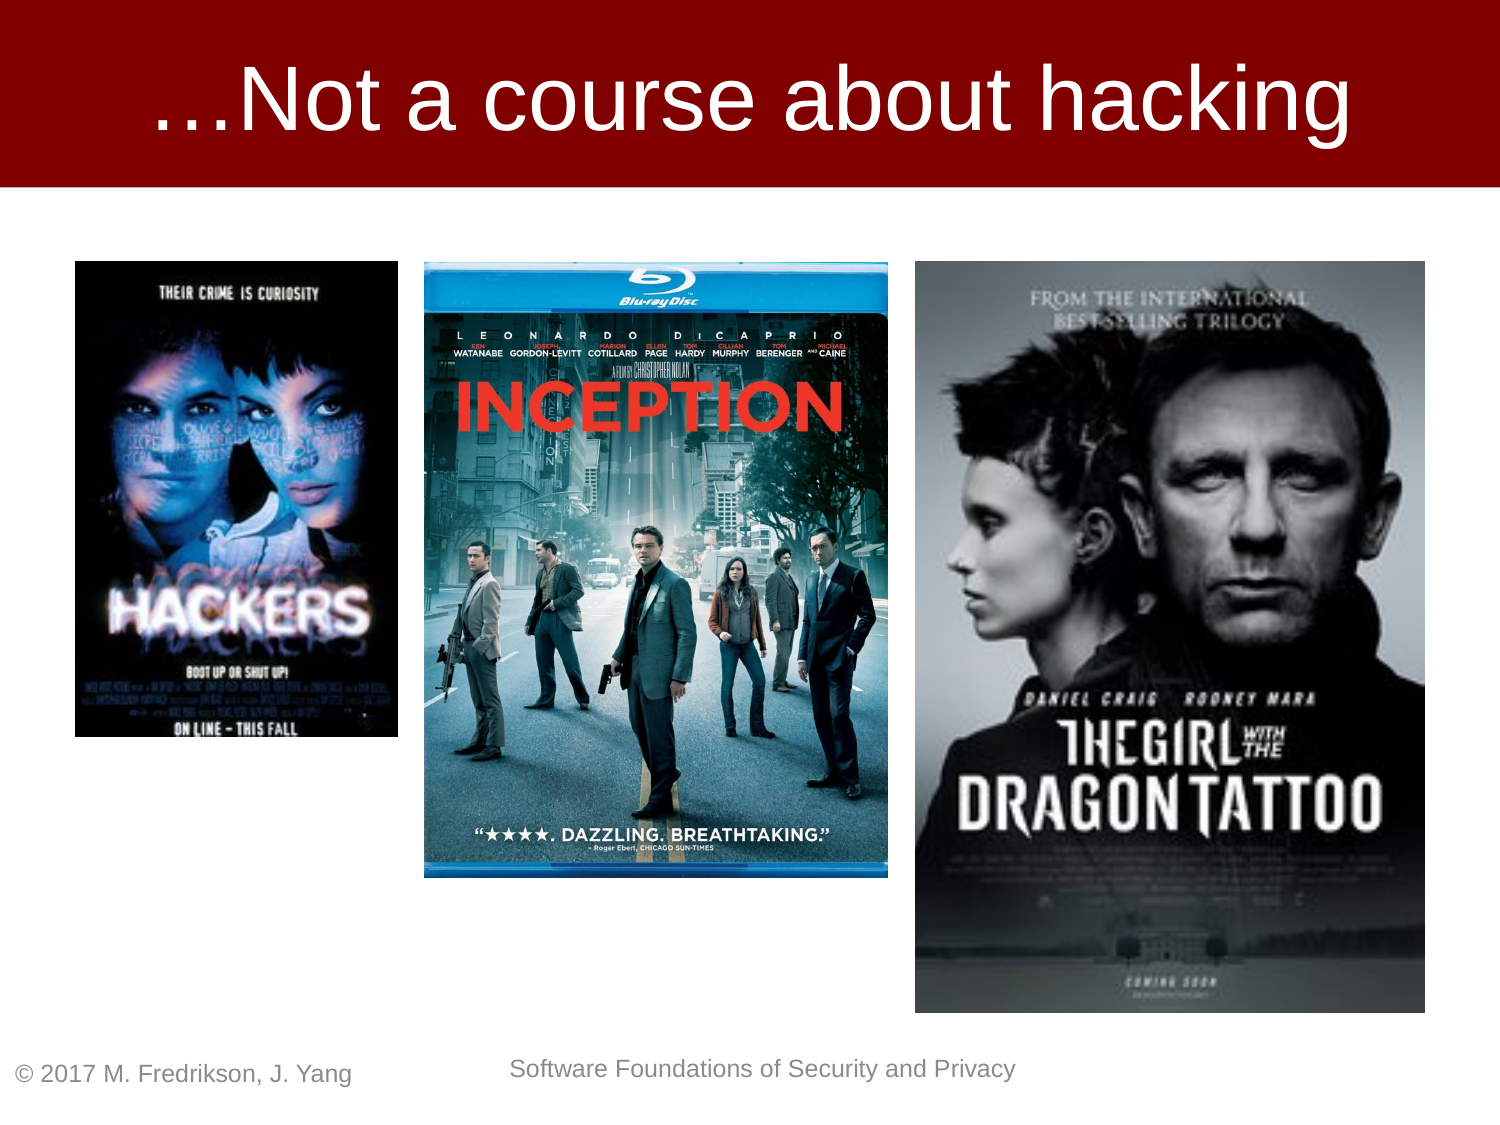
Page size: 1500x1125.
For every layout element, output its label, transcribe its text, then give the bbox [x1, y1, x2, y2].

footer © 2017 M. Fredrikson, J. Yang [0, 1042, 475, 1103]
picture [424, 262, 888, 295]
picture [74, 261, 398, 737]
picture [424, 297, 888, 878]
picture [914, 261, 1426, 1014]
title …Not a course about hacking [0, 0, 1500, 188]
